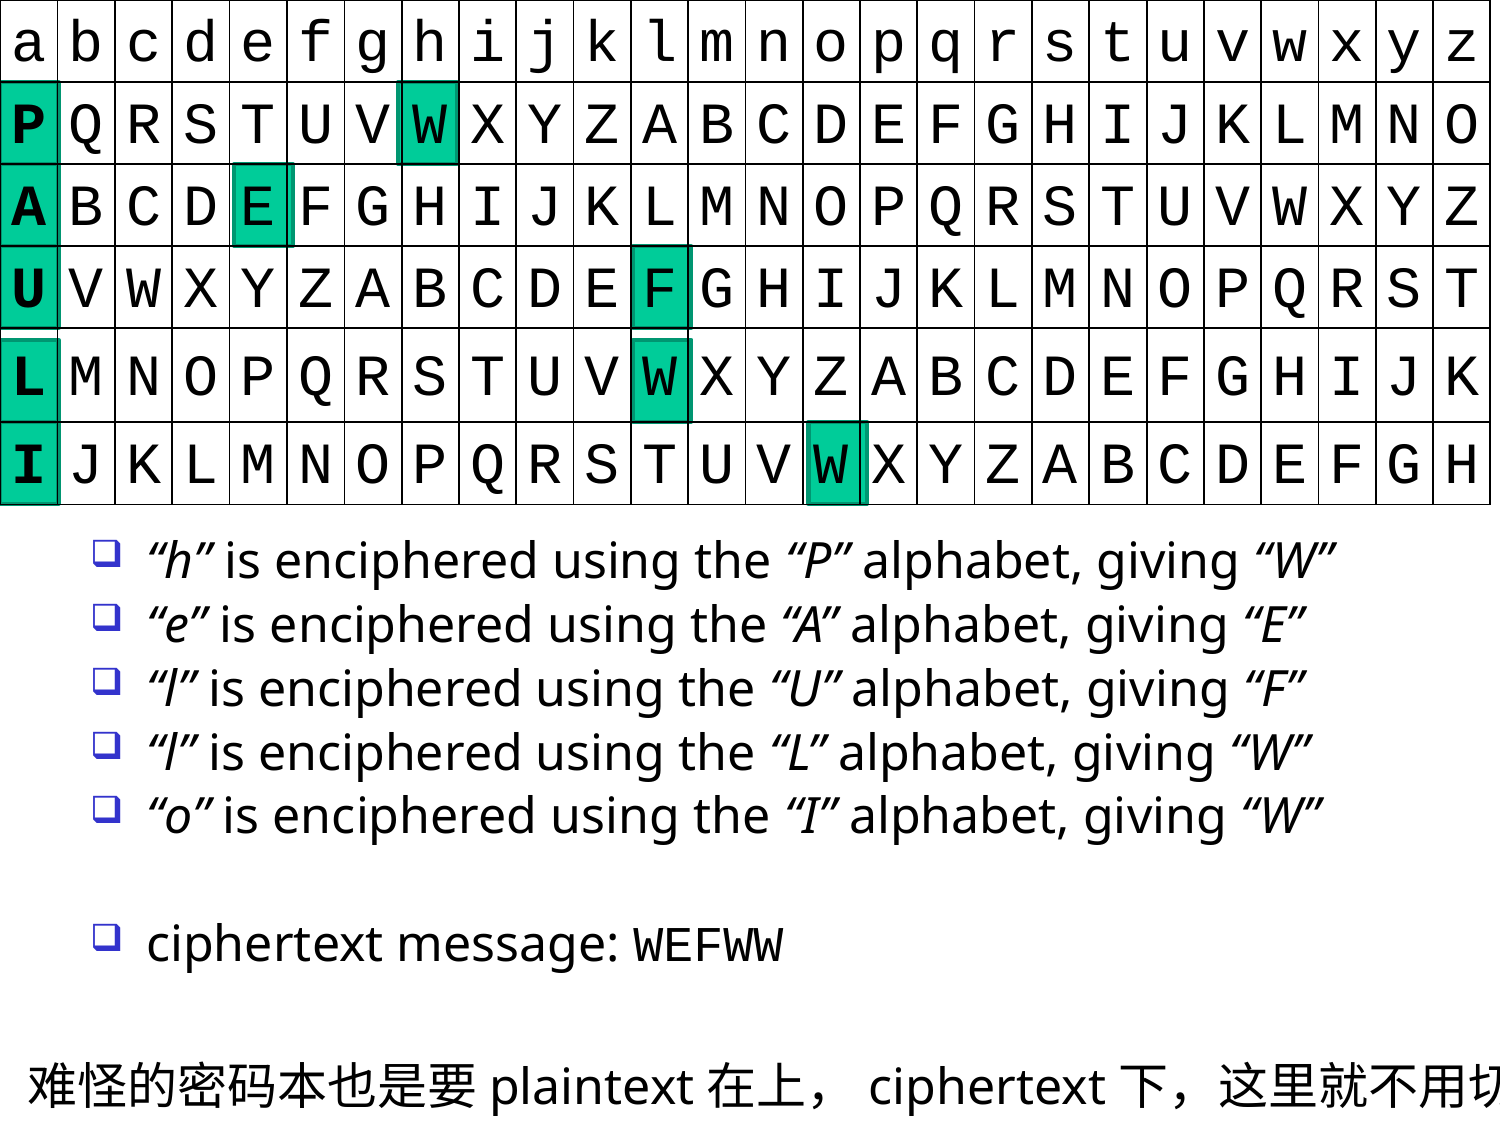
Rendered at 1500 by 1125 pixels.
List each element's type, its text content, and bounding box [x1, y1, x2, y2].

table_cell R [345, 329, 401, 421]
table_cell E [574, 247, 630, 327]
table_cell L [173, 423, 229, 504]
table_cell P [403, 423, 458, 504]
table_cell Q [918, 165, 974, 245]
table_header s [1033, 1, 1088, 81]
list “h” is enciphered using the “P” alphabet, giving “W” “e” is enciphered using the “A” alphabet, giving “E” “l” is enciphered using the “U” alphabet, giving “F” “l” is enciphered using the “L” alphabet, giving “W” “o” is enciphered using the “I” alphabet, giving “W” ciphertext message: WEFWW [75, 527, 1425, 1047]
table_cell H [746, 247, 802, 327]
table_cell V [345, 83, 401, 163]
table_header b [58, 1, 114, 81]
table_cell J [58, 423, 114, 504]
table_cell B [689, 83, 745, 163]
table_cell W [632, 329, 687, 421]
table_cell T [230, 83, 286, 163]
table_cell R [517, 423, 573, 504]
table_header v [1205, 1, 1260, 81]
table_header i [460, 1, 515, 81]
table_cell Y [517, 83, 573, 163]
table_cell Z [288, 247, 344, 327]
table_cell W [116, 247, 171, 327]
table_header f [288, 1, 344, 81]
table_header j [517, 1, 573, 81]
table_header c [116, 1, 171, 81]
table_cell S [1377, 247, 1432, 327]
table_cell G [1205, 329, 1260, 421]
table_header x [1319, 1, 1375, 81]
table_cell O [1434, 83, 1489, 163]
text_box 难怪的密码本也是要plaintext在上，ciphertext下，这里就不用切了 [12, 1047, 1500, 1123]
table_cell H [1262, 329, 1318, 421]
table_header k [574, 1, 630, 81]
table_cell K [574, 165, 630, 245]
table_header w [1262, 1, 1318, 81]
table_cell X [460, 83, 515, 163]
table_cell K [918, 247, 974, 327]
table_cell C [116, 165, 171, 245]
table_cell Y [746, 329, 802, 421]
table_cell X [861, 423, 916, 504]
table_cell V [746, 423, 802, 504]
table_cell U [689, 423, 745, 504]
table_header o [804, 1, 859, 81]
table_cell Z [804, 329, 859, 421]
table_cell L [632, 165, 687, 245]
table_cell Z [1434, 165, 1489, 245]
table_cell D [804, 83, 859, 163]
table_cell D [1033, 329, 1088, 421]
table_header a [1, 1, 57, 81]
table_cell A [345, 247, 401, 327]
table_cell T [460, 329, 515, 421]
table_cell O [1148, 247, 1203, 327]
table_cell A [861, 329, 916, 421]
table_cell L [1262, 83, 1318, 163]
table_header n [746, 1, 802, 81]
table_cell D [1205, 423, 1260, 504]
table_cell F [288, 165, 344, 245]
table_cell O [804, 165, 859, 245]
table_header q [918, 1, 974, 81]
table_cell A [1033, 423, 1088, 504]
table_cell Q [58, 83, 114, 163]
table_cell L [975, 247, 1031, 327]
table_cell O [345, 423, 401, 504]
table_cell V [1205, 165, 1260, 245]
table_cell S [1033, 165, 1088, 245]
table_cell F [1319, 423, 1375, 504]
table_cell J [1148, 83, 1203, 163]
table_cell J [1377, 329, 1432, 421]
table_header u [1148, 1, 1203, 81]
table_cell V [574, 329, 630, 421]
table_cell P [1205, 247, 1260, 327]
table_cell B [918, 329, 974, 421]
table_cell S [403, 329, 458, 421]
table_cell G [689, 247, 745, 327]
table_cell J [517, 165, 573, 245]
table_cell A [1, 165, 57, 245]
table_cell Y [1377, 165, 1432, 245]
table_header t [1090, 1, 1146, 81]
table_cell T [632, 423, 687, 504]
table_cell F [918, 83, 974, 163]
table_cell S [173, 83, 229, 163]
table_cell M [1033, 247, 1088, 327]
table_cell E [1262, 423, 1318, 504]
table_cell Q [288, 329, 344, 421]
table_cell H [1033, 83, 1088, 163]
table_cell N [288, 423, 344, 504]
table_cell G [345, 165, 401, 245]
table_header y [1377, 1, 1432, 81]
table_header m [689, 1, 745, 81]
table_cell R [116, 83, 171, 163]
table_header d [173, 1, 229, 81]
table_cell G [975, 83, 1031, 163]
table_cell W [804, 423, 859, 504]
table_header l [632, 1, 687, 81]
table_cell F [632, 247, 687, 327]
table_cell C [1148, 423, 1203, 504]
table_cell W [403, 83, 458, 163]
table_cell I [460, 165, 515, 245]
table_cell N [1377, 83, 1432, 163]
table_cell X [1319, 165, 1375, 245]
table_cell T [1434, 247, 1489, 327]
table_cell A [632, 83, 687, 163]
table_cell D [173, 165, 229, 245]
table_cell B [1090, 423, 1146, 504]
table_header z [1434, 1, 1489, 81]
table_cell L [1, 329, 57, 421]
table_cell C [460, 247, 515, 327]
table_cell P [861, 165, 916, 245]
table_header r [975, 1, 1031, 81]
table_cell U [517, 329, 573, 421]
table_cell N [746, 165, 802, 245]
table_cell Q [460, 423, 515, 504]
table_cell W [1262, 165, 1318, 245]
table_cell I [1319, 329, 1375, 421]
table_cell I [804, 247, 859, 327]
table_cell B [403, 247, 458, 327]
table_cell H [1434, 423, 1489, 504]
table_cell P [1, 83, 57, 163]
table_cell X [173, 247, 229, 327]
table_cell E [861, 83, 916, 163]
table_header g [345, 1, 401, 81]
table_cell I [1, 423, 57, 504]
table_cell H [403, 165, 458, 245]
table_cell Y [230, 247, 286, 327]
table_cell Z [975, 423, 1031, 504]
table_cell J [861, 247, 916, 327]
table_cell Y [918, 423, 974, 504]
table_cell M [1319, 83, 1375, 163]
table_cell O [173, 329, 229, 421]
table_cell E [1090, 329, 1146, 421]
table_cell Z [574, 83, 630, 163]
table_cell P [230, 329, 286, 421]
table_cell M [689, 165, 745, 245]
table_cell M [58, 329, 114, 421]
table_cell K [1205, 83, 1260, 163]
table_cell X [689, 329, 745, 421]
table_cell Q [1262, 247, 1318, 327]
table_cell U [1, 247, 57, 327]
table_cell C [975, 329, 1031, 421]
table_cell I [1090, 83, 1146, 163]
table_cell K [1434, 329, 1489, 421]
table_cell S [574, 423, 630, 504]
table_header h [403, 1, 458, 81]
table_cell T [1090, 165, 1146, 245]
table_cell C [746, 83, 802, 163]
table_header p [861, 1, 916, 81]
table_cell F [1148, 329, 1203, 421]
table_cell D [517, 247, 573, 327]
table_header e [230, 1, 286, 81]
table_cell M [230, 423, 286, 504]
table_cell E [230, 165, 286, 245]
table_cell B [58, 165, 114, 245]
table_cell G [1377, 423, 1432, 504]
table_cell K [116, 423, 171, 504]
table_cell U [288, 83, 344, 163]
table_cell N [116, 329, 171, 421]
table_cell N [1090, 247, 1146, 327]
table_cell R [975, 165, 1031, 245]
table_cell V [58, 247, 114, 327]
table_cell U [1148, 165, 1203, 245]
table_cell R [1319, 247, 1375, 327]
